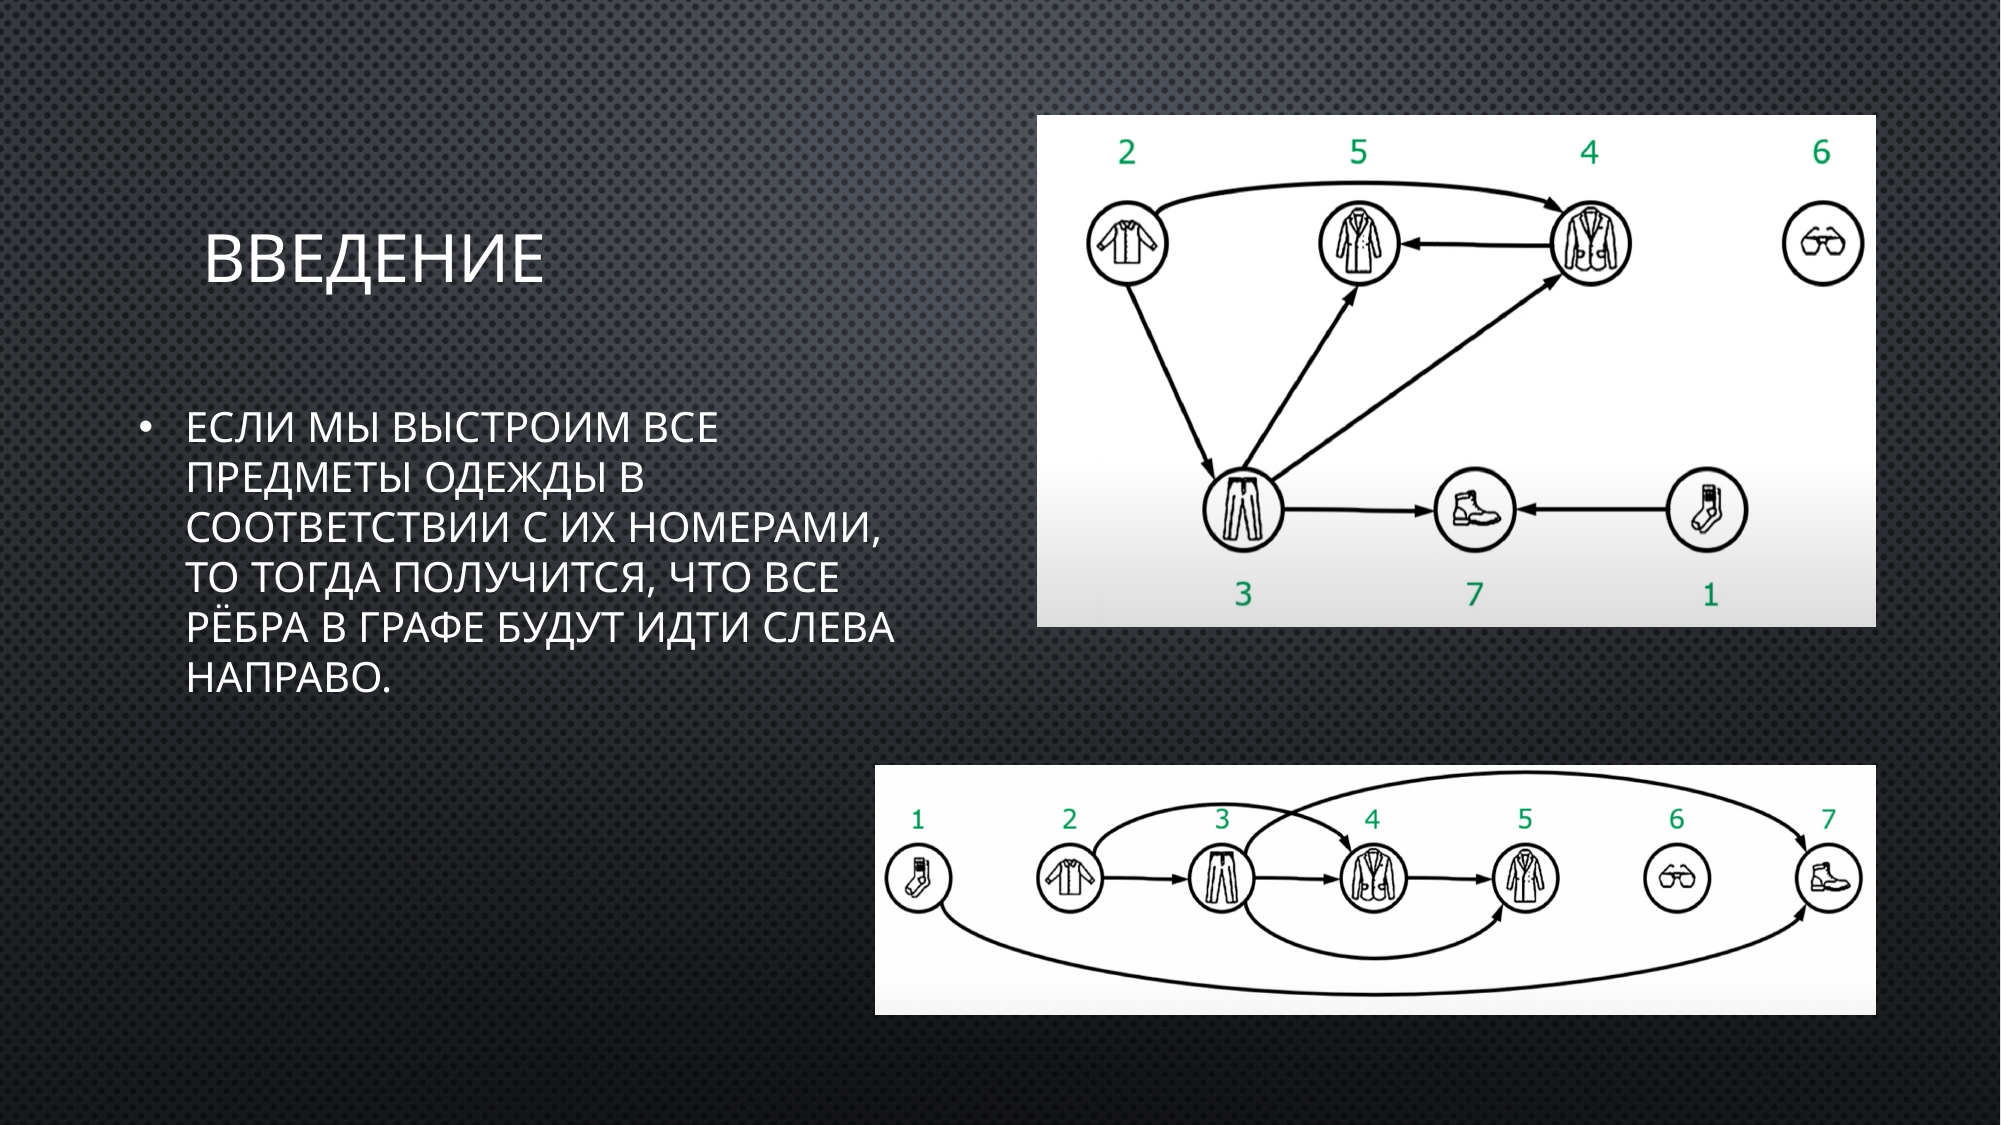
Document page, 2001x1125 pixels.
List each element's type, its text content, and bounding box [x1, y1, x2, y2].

picture [1036, 115, 1877, 627]
list Если мы выстроим все предметы одежды в соответствии с их номерами, то тогда получится, что все рёбра в графе будут идти слева направо. [123, 294, 921, 808]
picture [875, 765, 1877, 1015]
title Введение [187, 99, 1813, 413]
